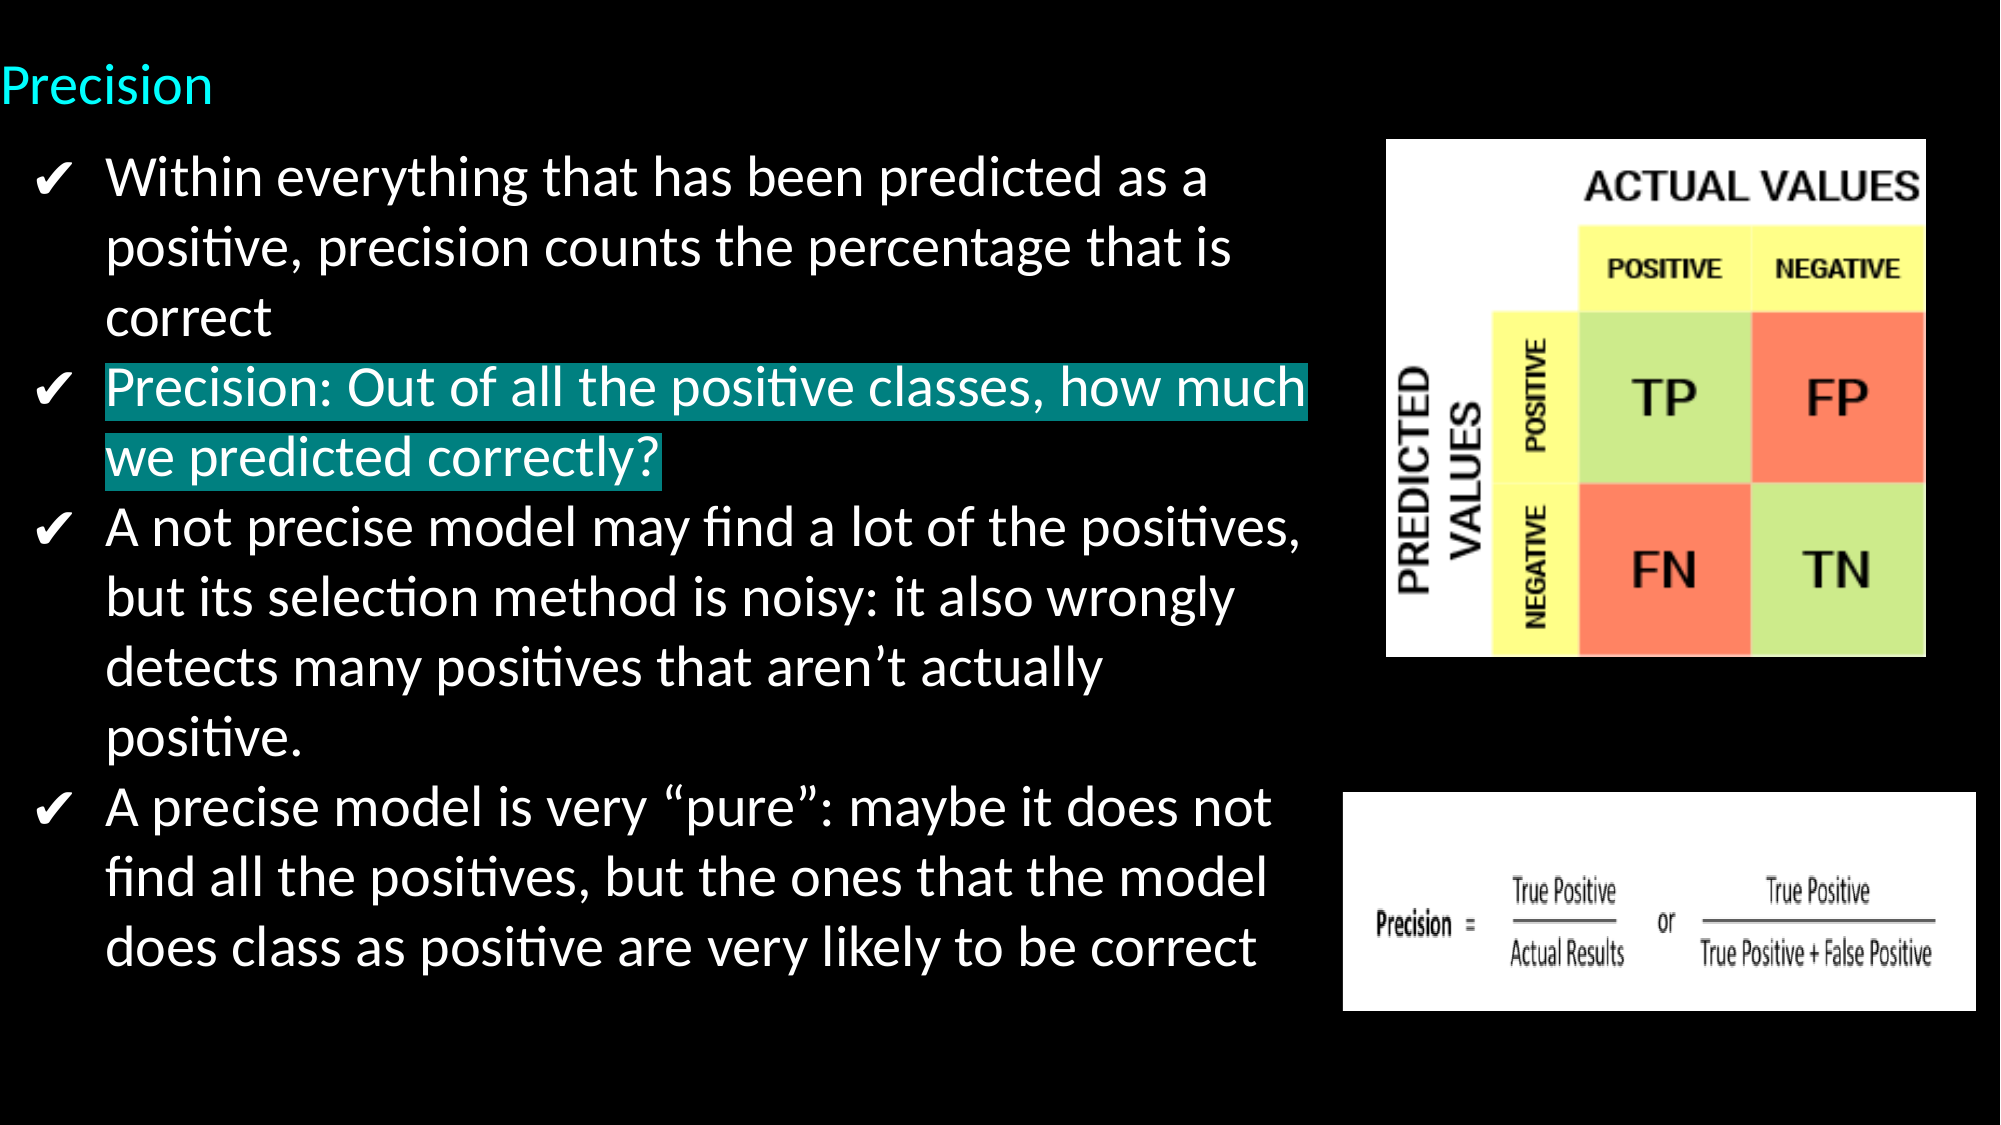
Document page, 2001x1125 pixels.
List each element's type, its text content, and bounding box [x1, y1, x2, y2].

picture [1386, 139, 1927, 657]
text_box Within everything that has been predicted as a positive, precision counts the percentage that is correct Precision: Out of all the positive classes, how much we predicted correctly? A not precise model may find a lot of the positives, but its selection method is noisy: it also wrongly detects many positives that aren’t actually positive. A precise model is very “pure”: maybe it does not find all the positives, but the ones that the model does class as positive are very likely to be correct [15, 130, 1324, 986]
text_box Precision [0, 46, 1945, 986]
picture [1342, 792, 1977, 1011]
